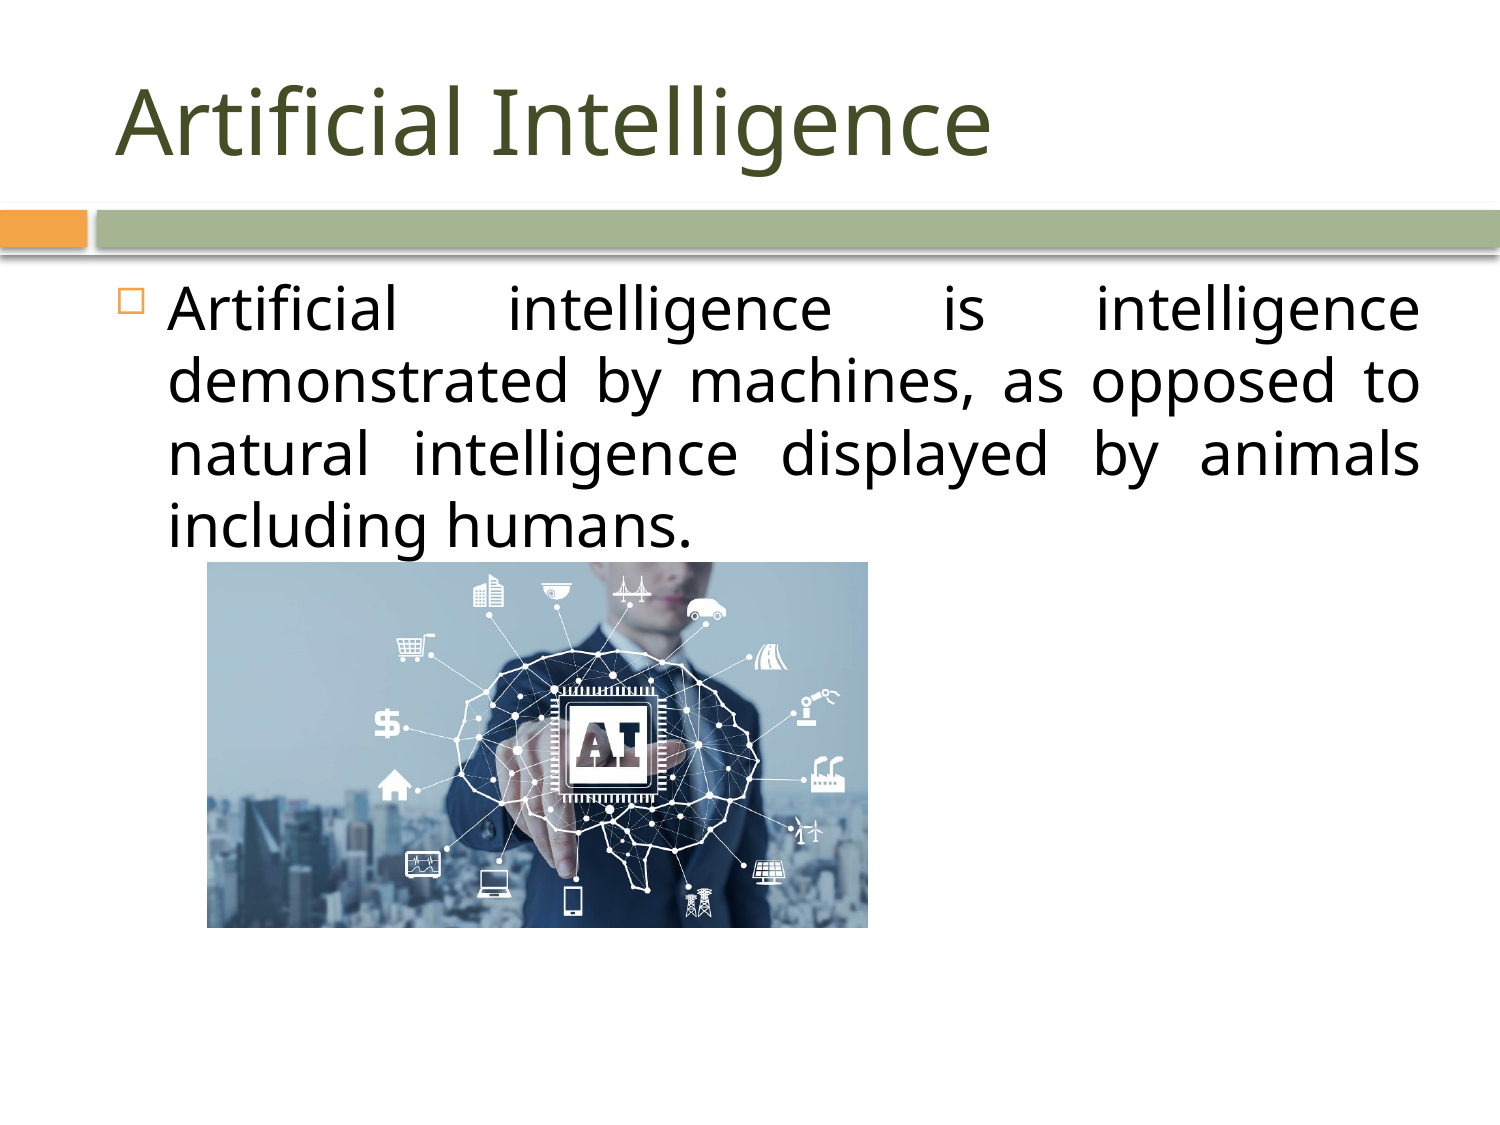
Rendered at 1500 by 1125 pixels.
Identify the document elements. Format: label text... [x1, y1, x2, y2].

title Artificial Intelligence [100, 37, 1438, 200]
list Artificial intelligence is intelligence demonstrated by machines, as opposed to natural intelligence displayed by animals including humans. [100, 262, 1438, 1000]
picture [206, 562, 868, 928]
